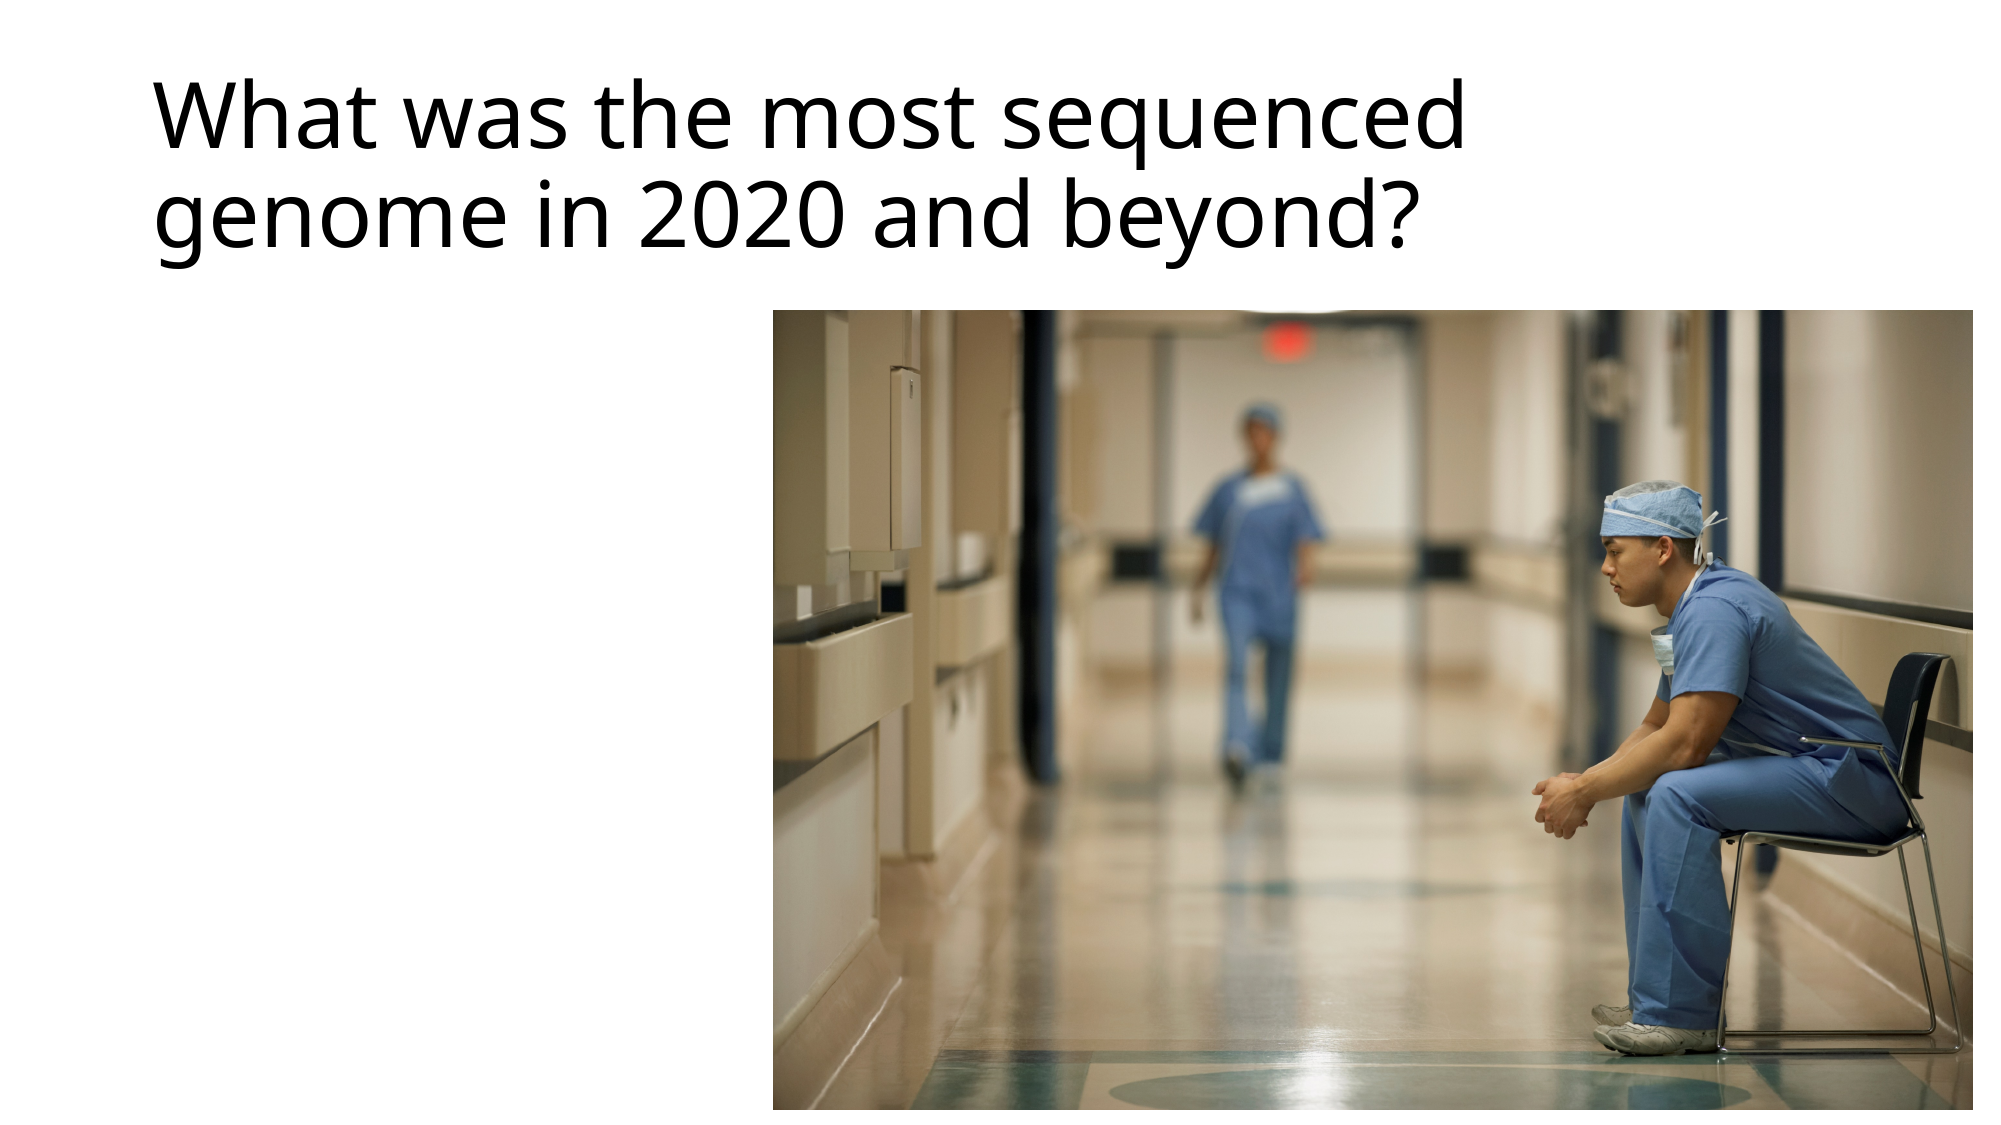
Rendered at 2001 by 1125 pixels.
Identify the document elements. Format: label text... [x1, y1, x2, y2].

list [773, 310, 1973, 1110]
title What was the most sequenced genome in 2020 and beyond? [137, 59, 1863, 278]
